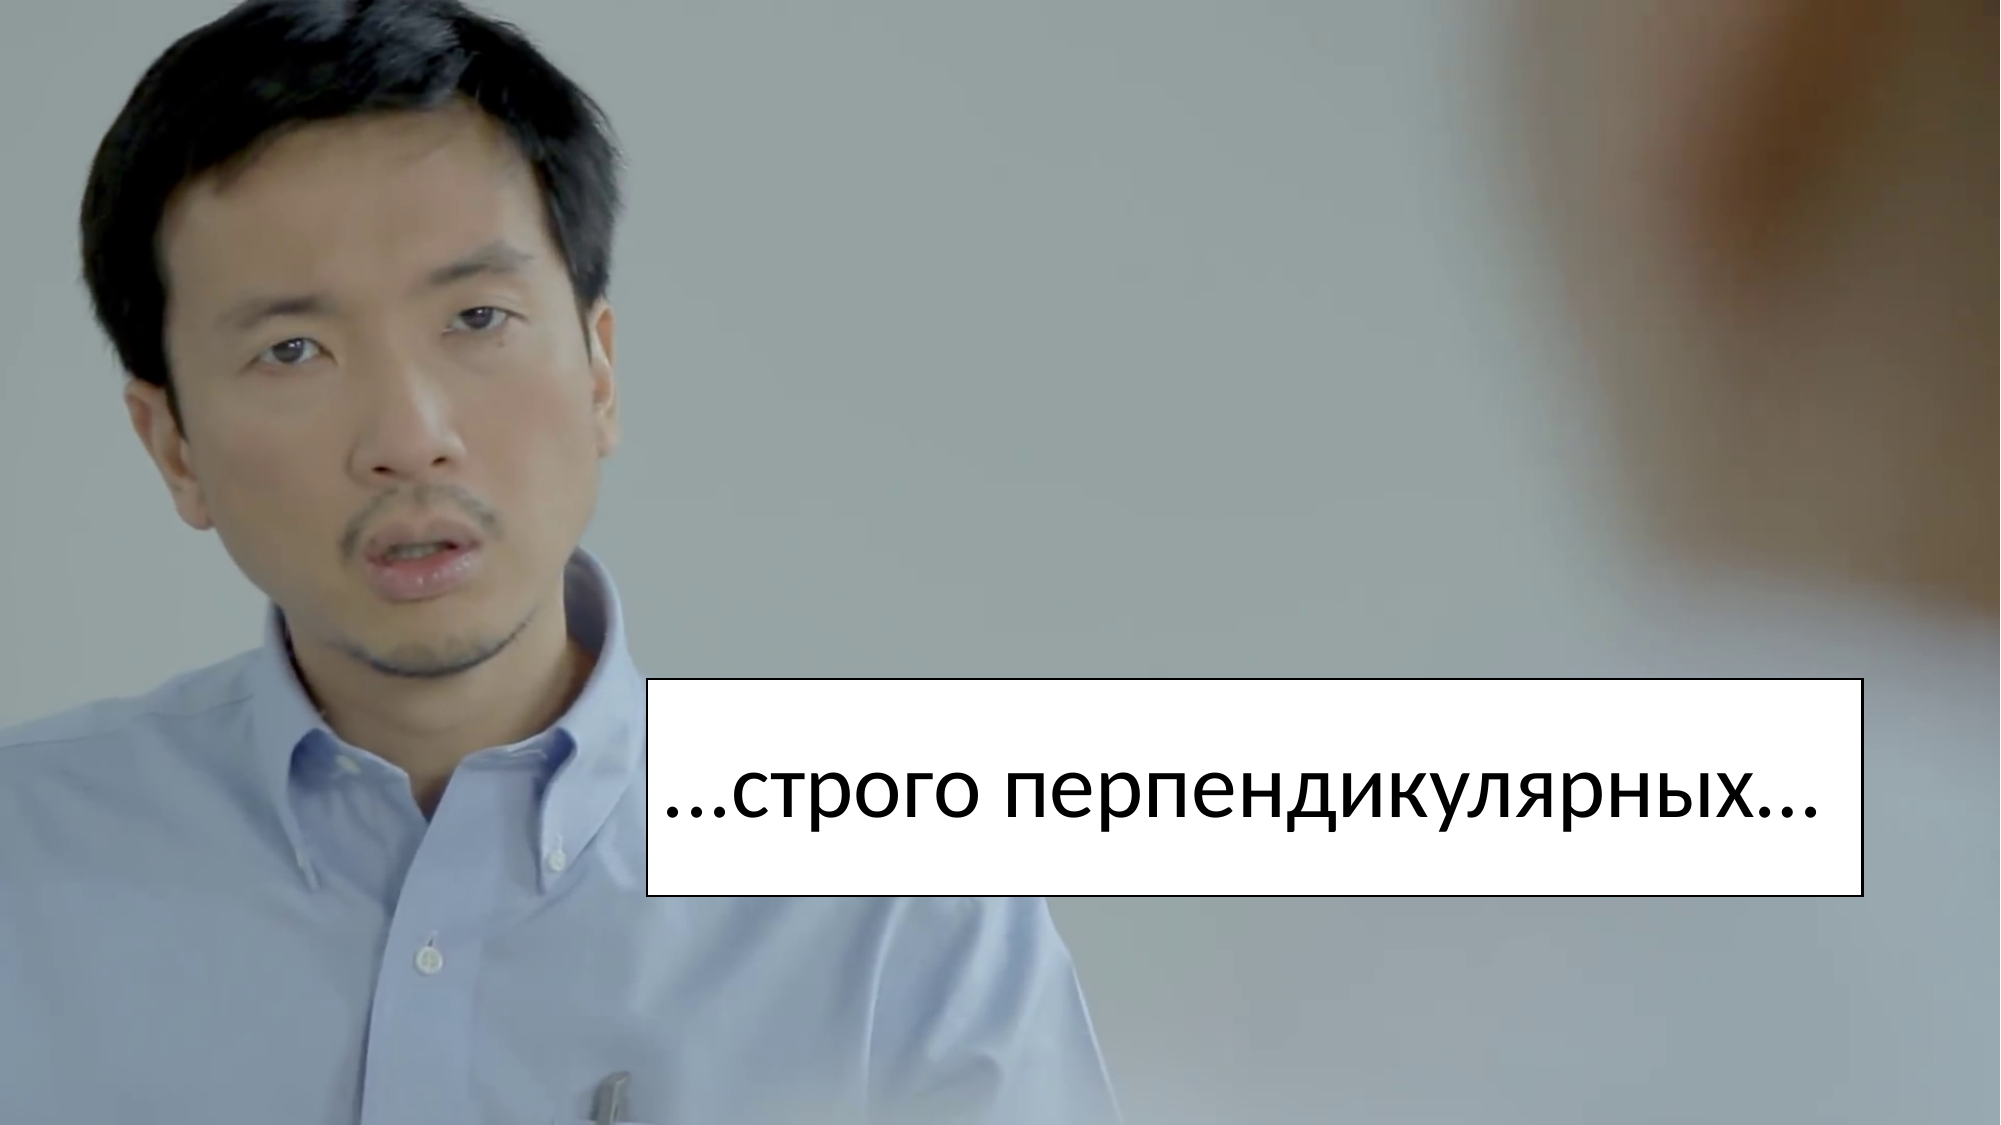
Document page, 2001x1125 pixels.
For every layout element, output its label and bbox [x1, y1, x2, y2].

list [0, 0, 2000, 1125]
